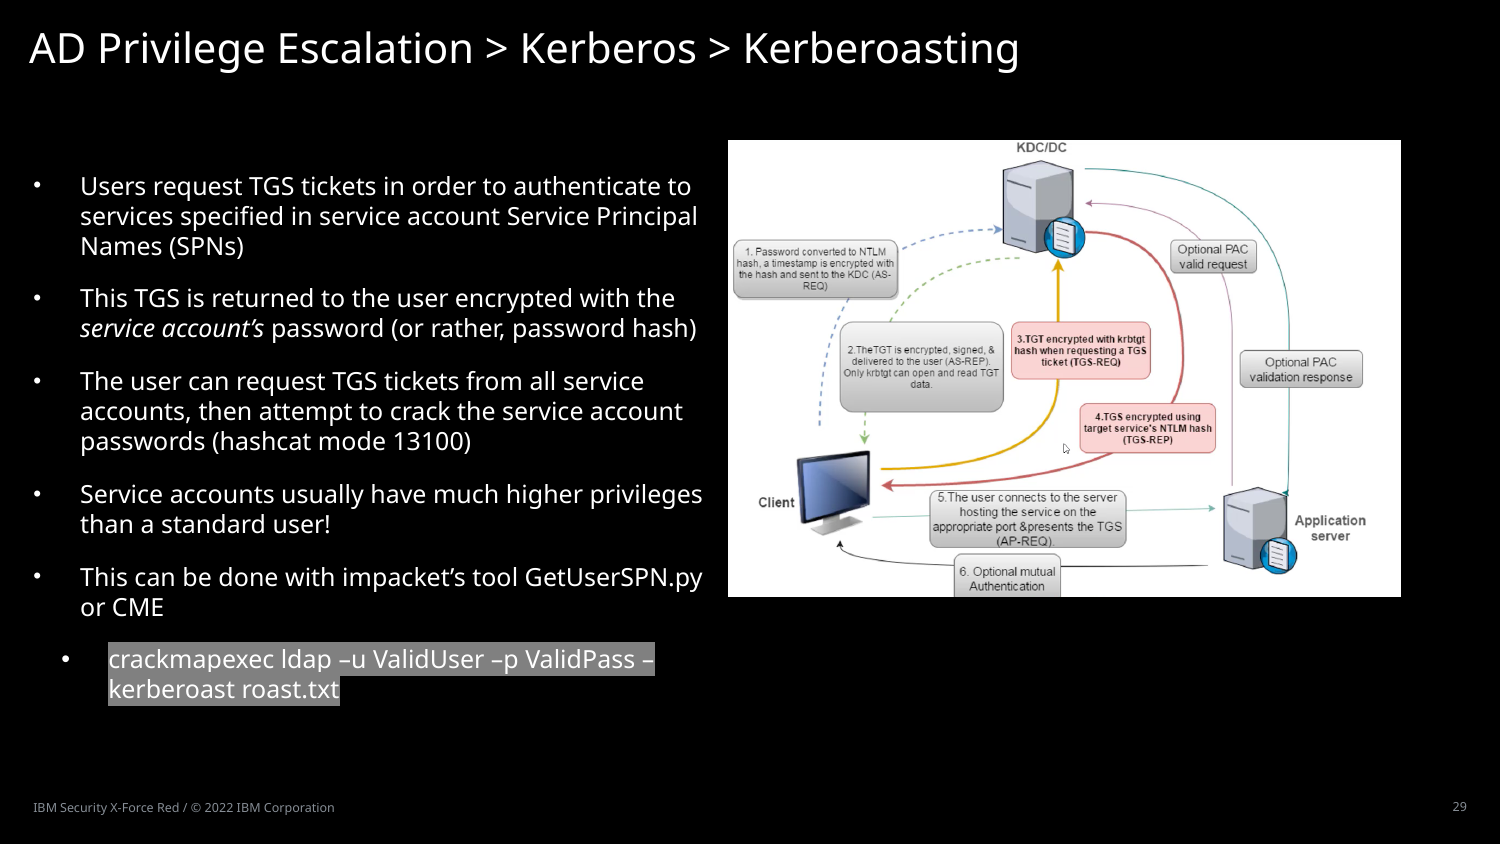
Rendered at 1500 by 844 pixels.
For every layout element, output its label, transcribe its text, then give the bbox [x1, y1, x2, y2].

text_box [374, 788, 1497, 824]
title AD Privilege Escalation > Kerberos > Kerberoasting [29, 27, 1500, 143]
picture [728, 140, 1401, 597]
list Users request TGS tickets in order to authenticate to services specified in service account Service Principal Names (SPNs) This TGS is returned to the user encrypted with the service account’s password (or rather, password hash) The user can request TGS tickets from all service accounts, then attempt to crack the service account passwords (hashcat mode 13100) Service accounts usually have much higher privileges than a standard user! This can be done with impacket’s tool GetUserSPN.py or CME crackmapexec ldap –u ValidUser –p ValidPass –kerberoast roast.txt [33, 170, 716, 674]
footer IBM Security X-Force Red / © 2022 IBM Corporation [33, 793, 374, 821]
